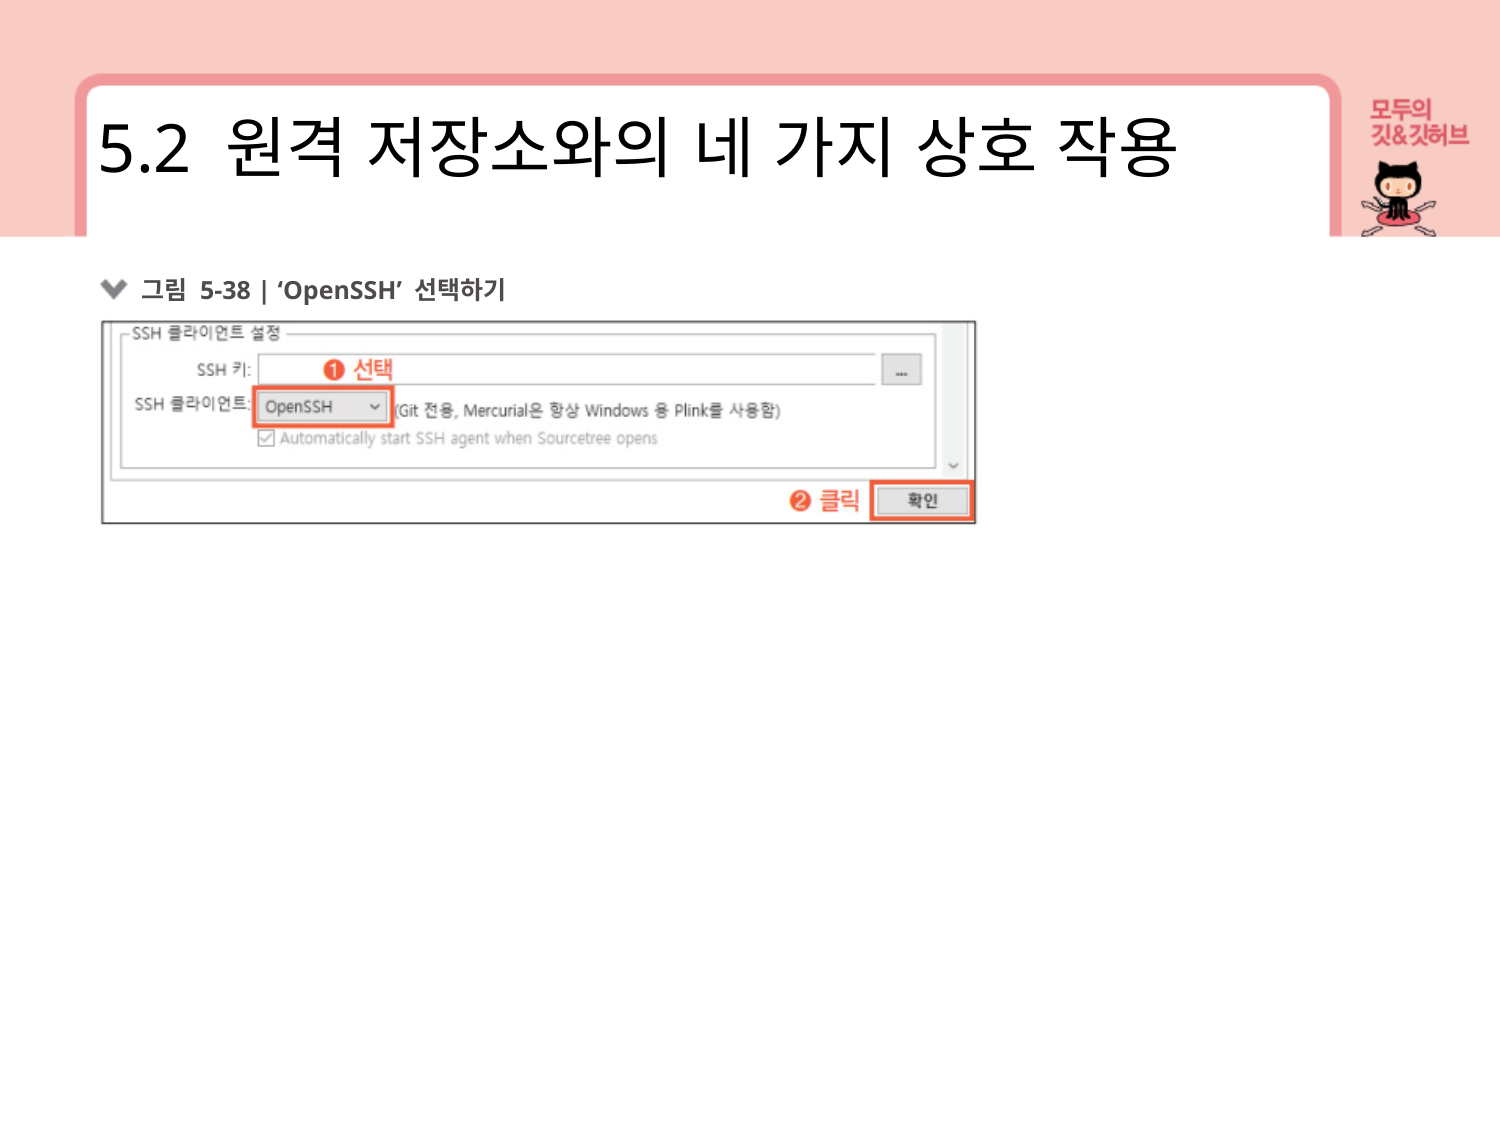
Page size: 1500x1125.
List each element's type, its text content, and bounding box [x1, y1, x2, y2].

text_box 5.2 원격 저장소와의 네 가지 상호 작용 [82, 61, 1413, 193]
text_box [97, 264, 1374, 311]
picture [0, 0, 1500, 1125]
